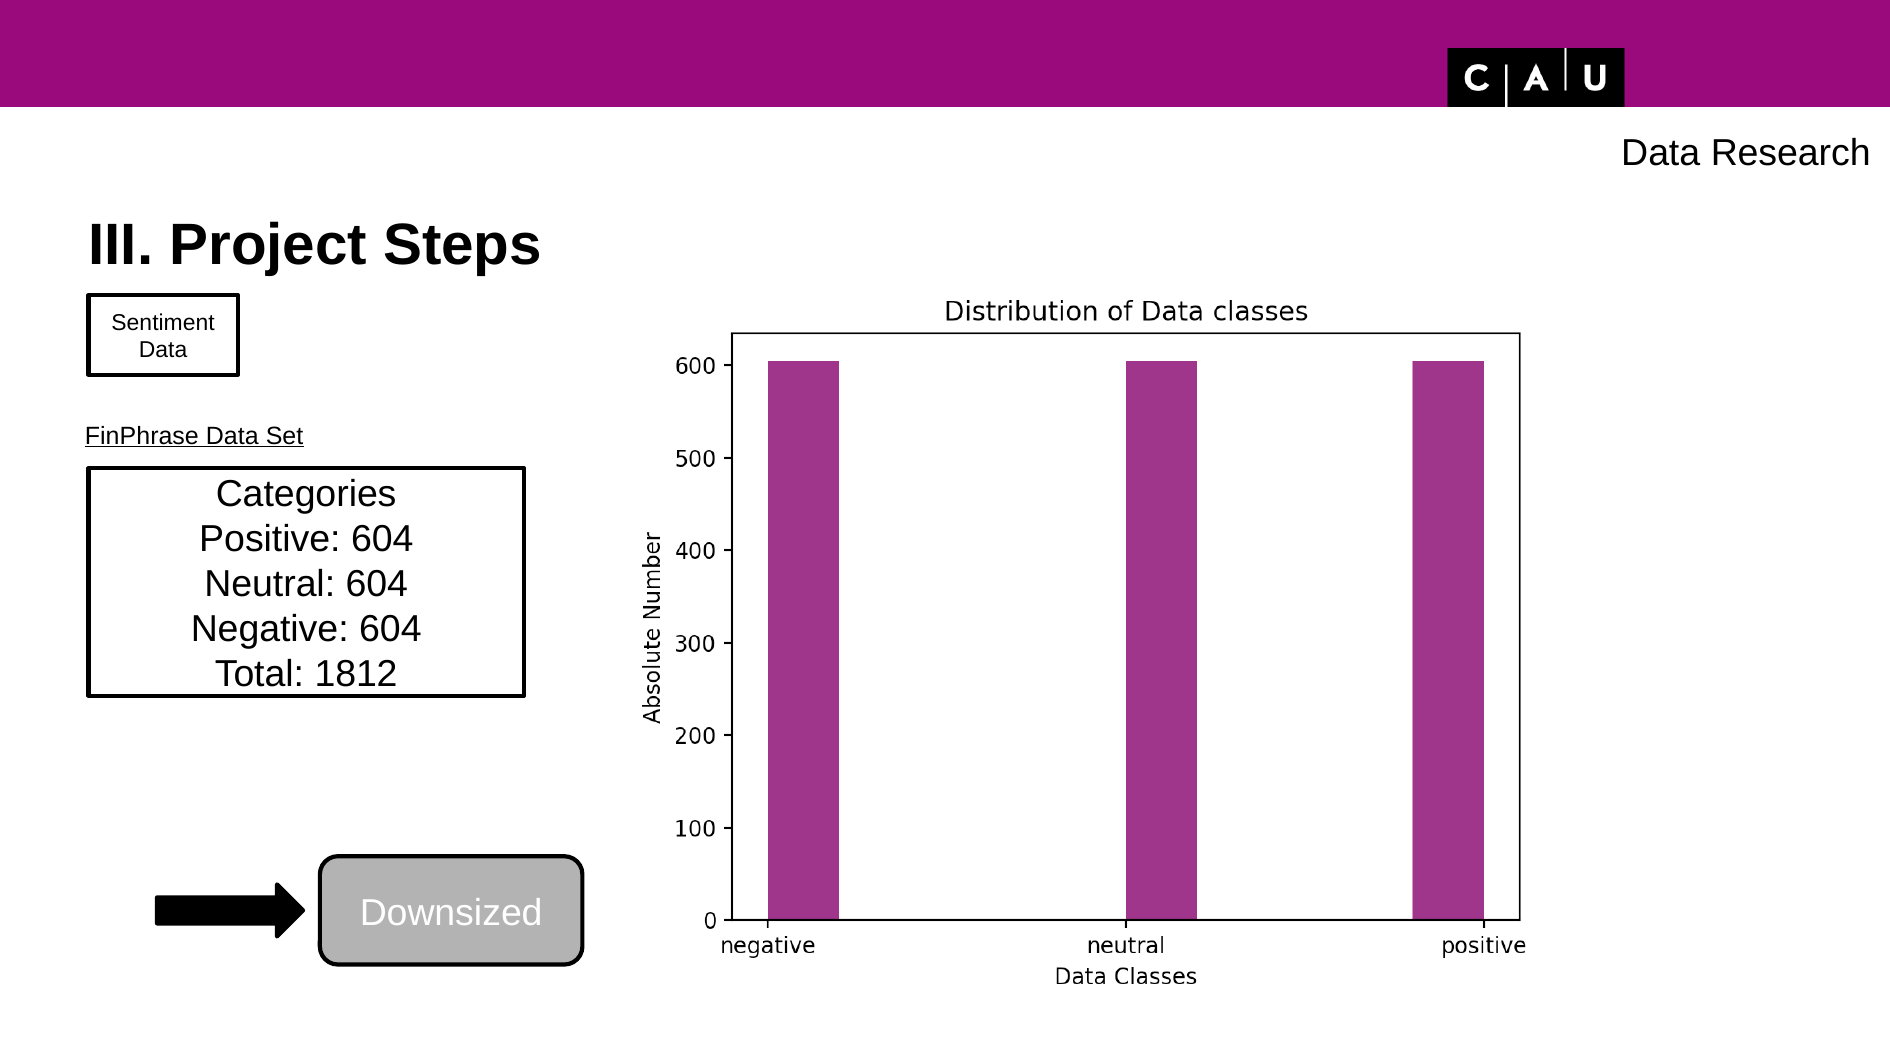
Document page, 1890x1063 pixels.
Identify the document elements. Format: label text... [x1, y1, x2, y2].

picture [622, 294, 1548, 992]
text_box Downsized [317, 854, 585, 967]
text_box Data Research [1600, 113, 1890, 187]
text_box [154, 882, 306, 939]
text_box Sentiment Data [86, 293, 240, 377]
picture [0, 0, 1890, 107]
text_box FinPhrase Data Set [67, 399, 322, 470]
text_box III. Project Steps [88, 206, 1743, 313]
text_box Categories Positive: 604 Neutral: 604 Negative: 604 Total: 1812 [86, 466, 526, 698]
